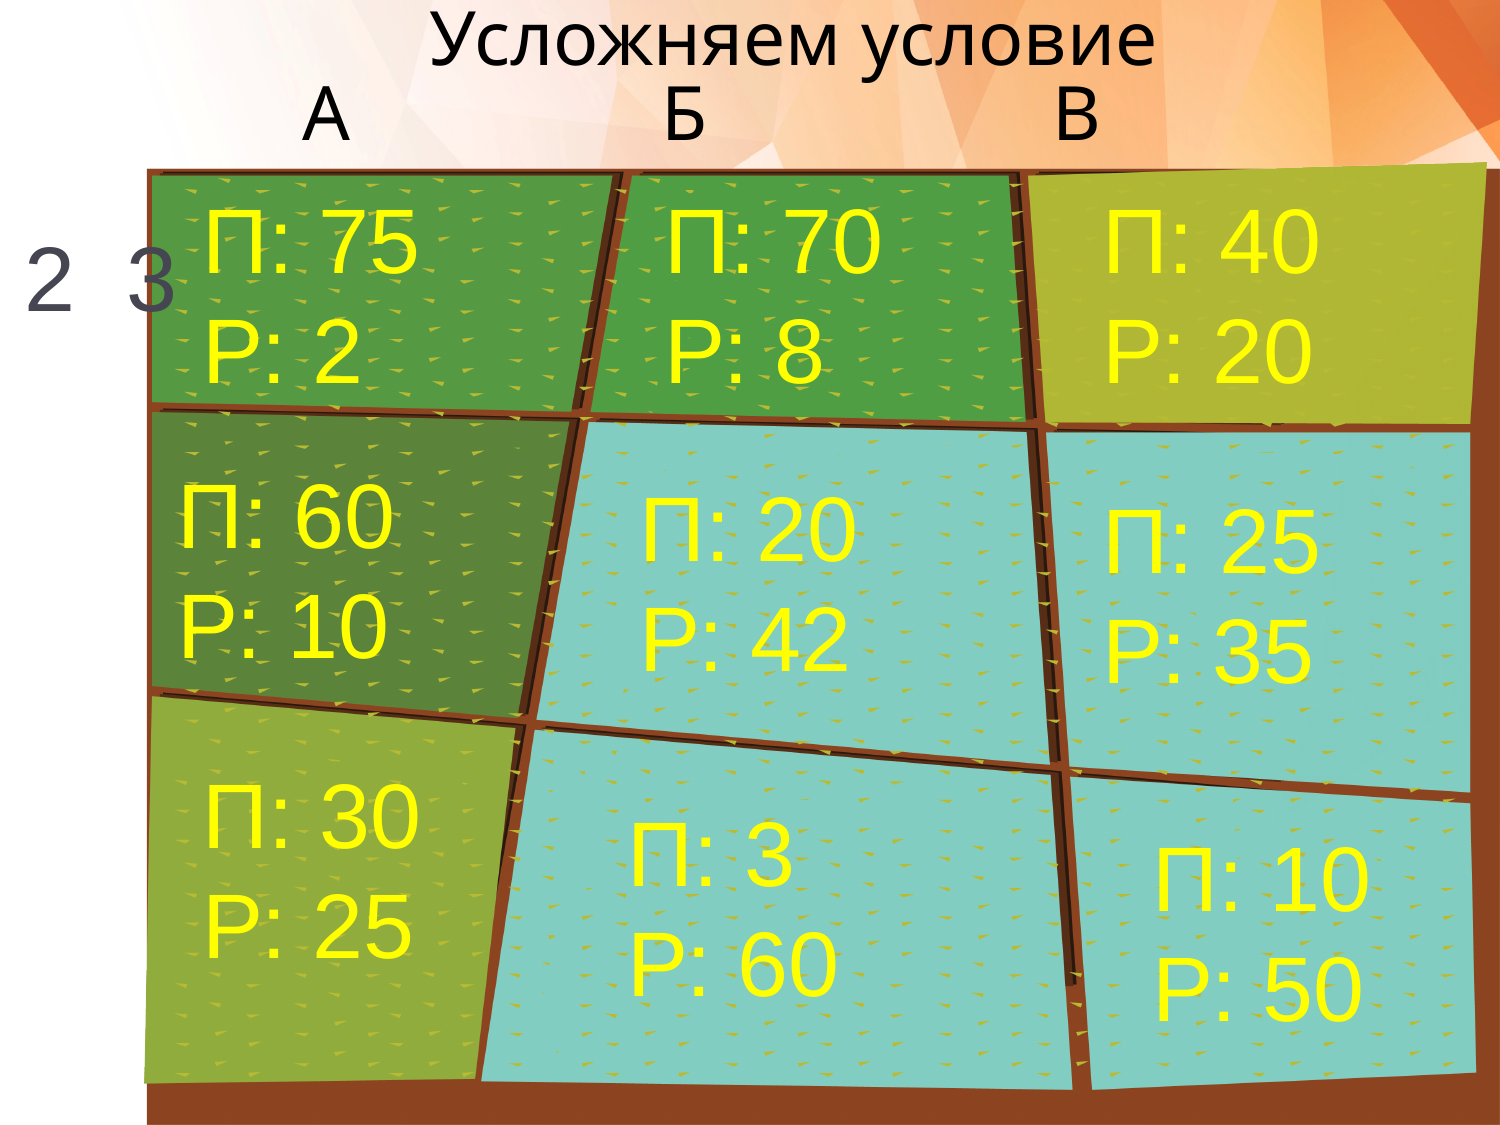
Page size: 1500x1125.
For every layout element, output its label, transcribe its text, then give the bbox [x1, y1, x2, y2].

text_box A Б В [287, 37, 1388, 162]
picture [144, 162, 1500, 1125]
title Усложняем условие [212, 0, 1375, 88]
text_box 1 2 3 [0, 212, 137, 338]
